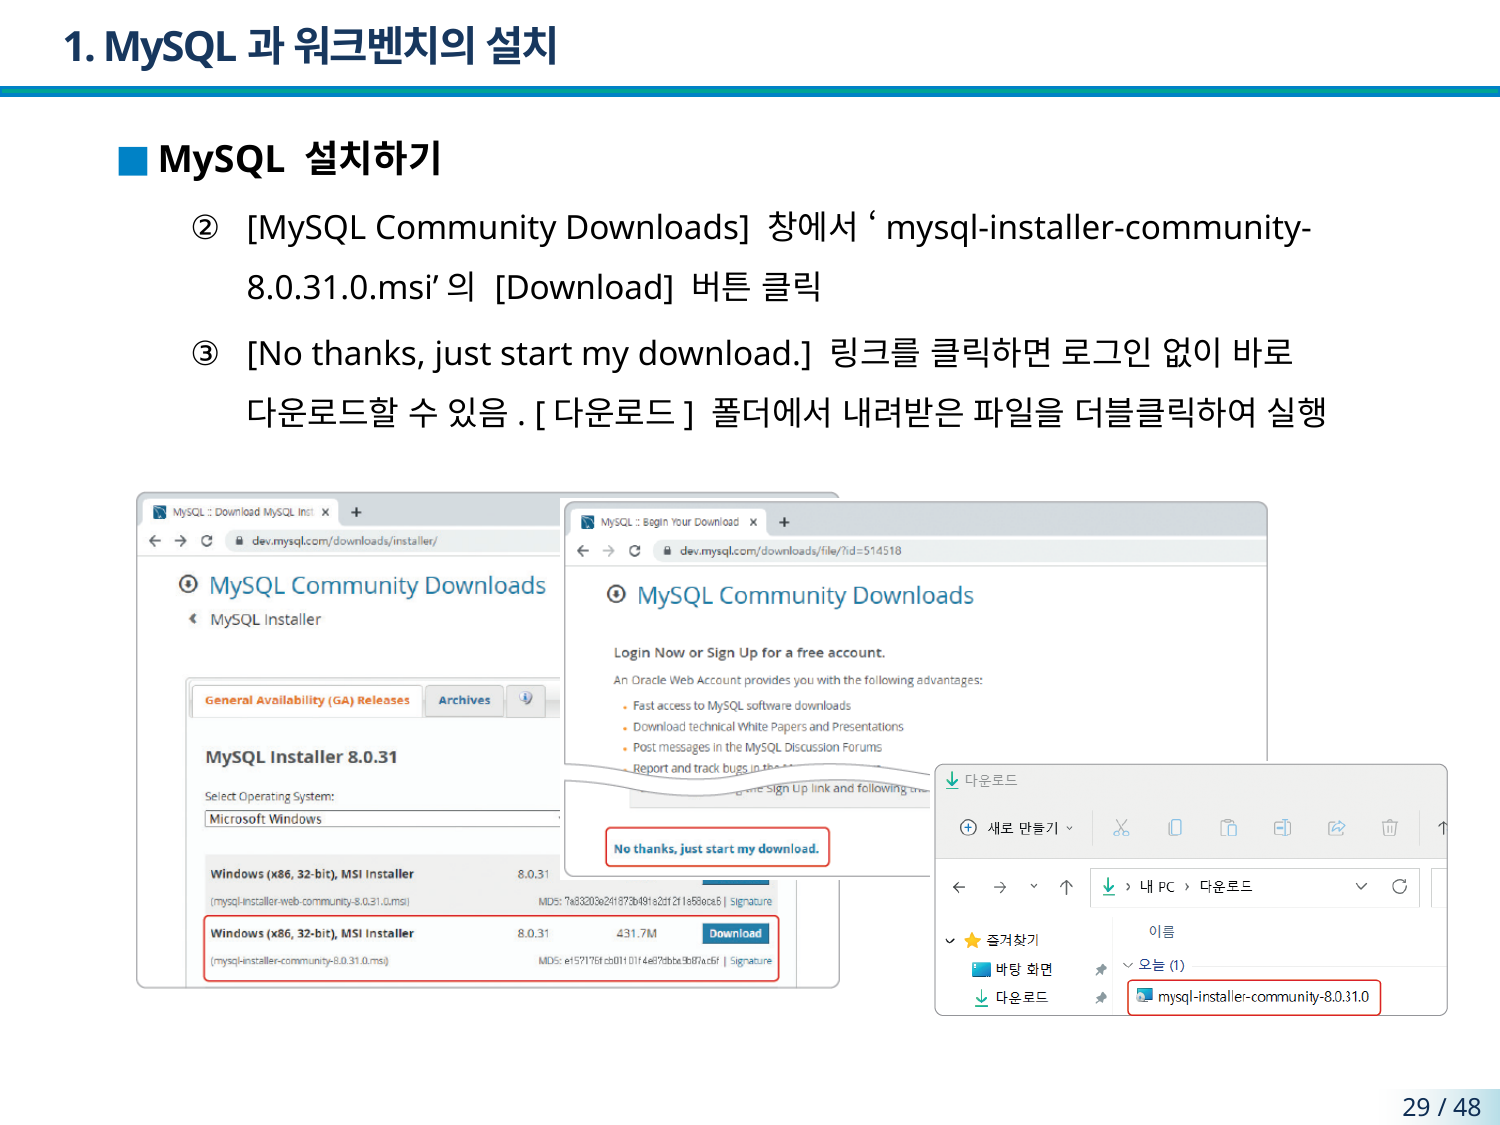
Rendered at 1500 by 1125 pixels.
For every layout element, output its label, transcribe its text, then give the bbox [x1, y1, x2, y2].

list MySQL 설치하기 [MySQL Community Downloads] 창에서 ‘mysql-installer-community-8.0.31.0.msi’의 [Download] 버튼 클릭 [No thanks, just start my download.] 링크를 클릭하면 로그인 없이 바로 다운로드할 수 있음. [다운로드] 폴더에서 내려받은 파일을 더블클릭하여 실행 [100, 127, 1459, 1050]
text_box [132, 488, 1452, 1018]
title 1. MySQL과 워크벤치의 설치 [47, 5, 1325, 84]
